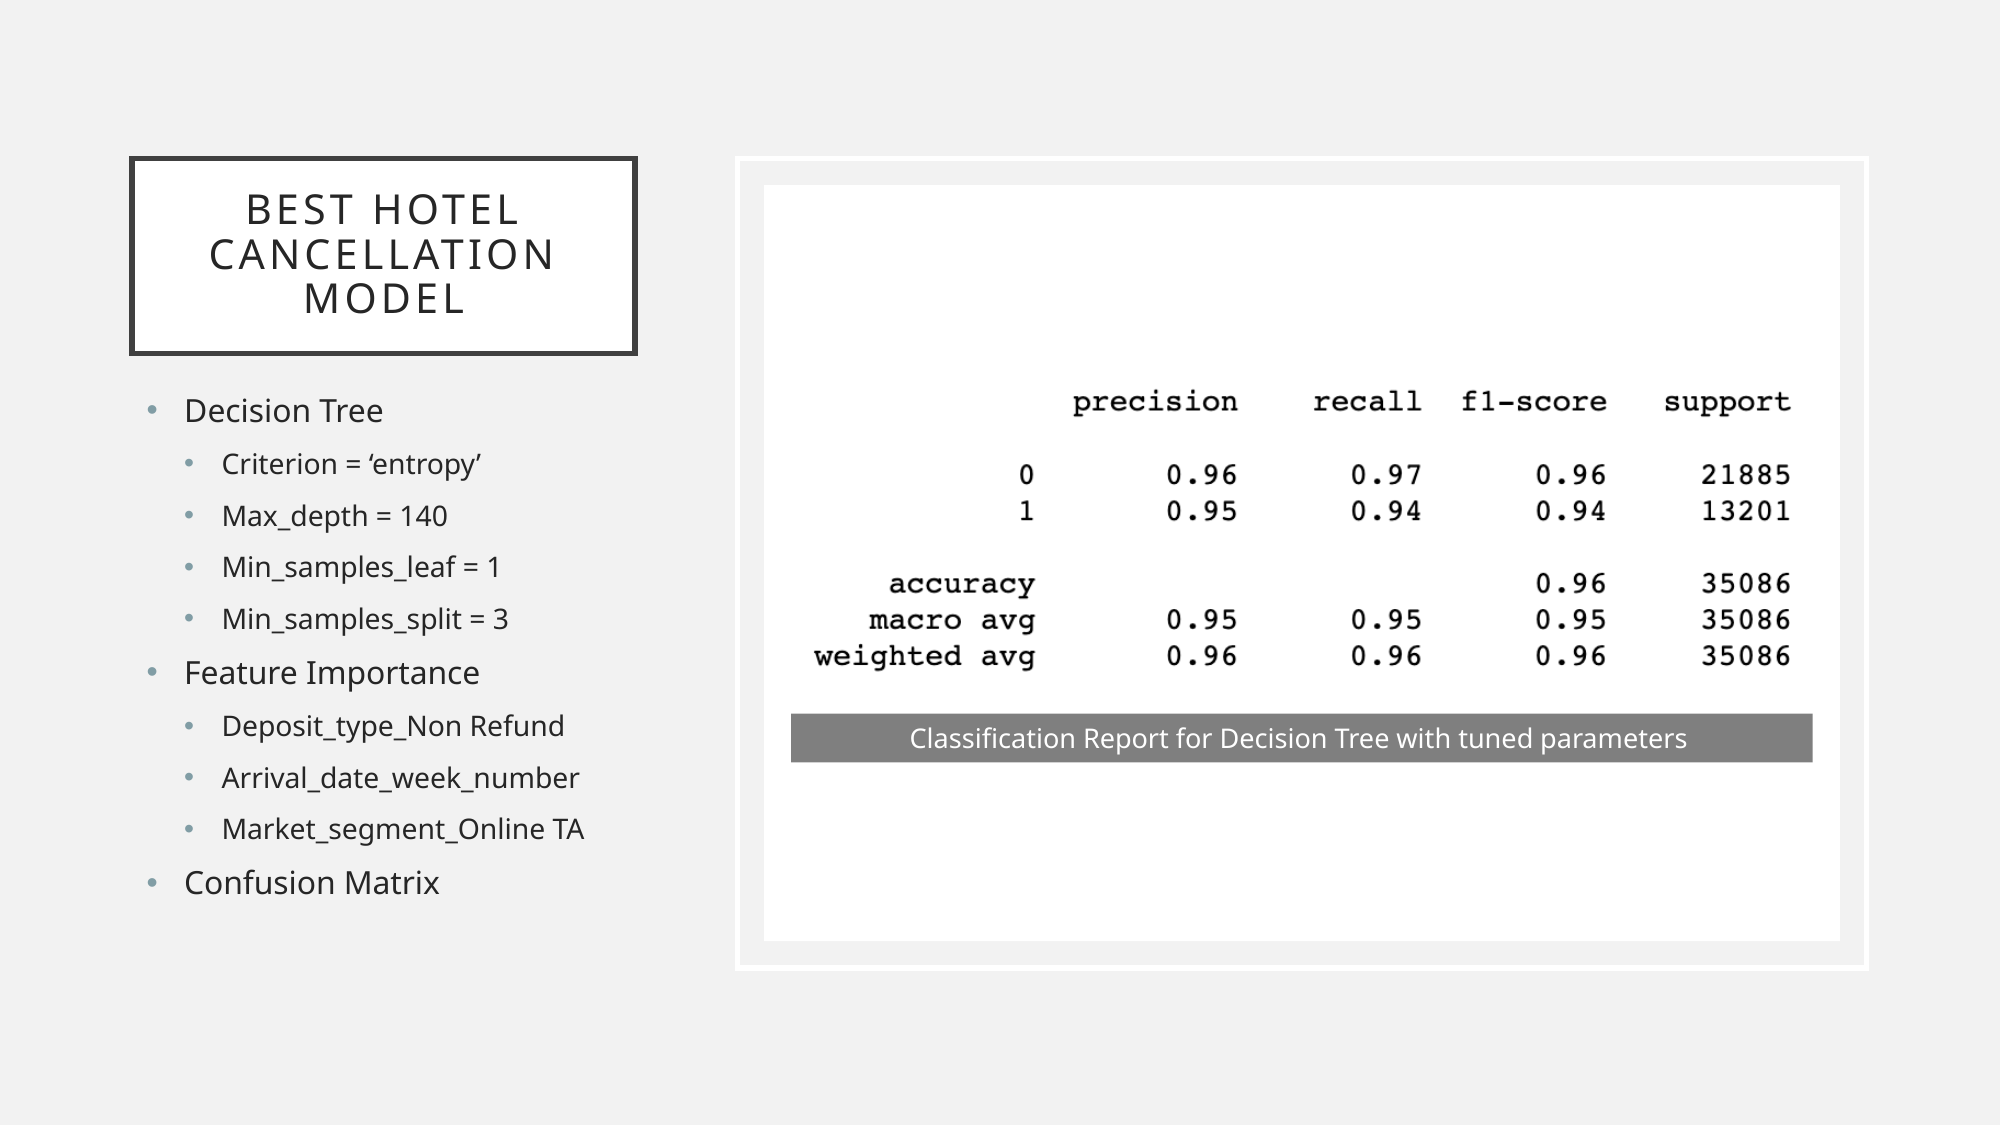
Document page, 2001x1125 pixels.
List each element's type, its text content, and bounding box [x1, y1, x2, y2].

picture [791, 382, 1813, 687]
text_box [763, 184, 1841, 942]
title Best Hotel Cancellation Model [129, 156, 638, 356]
text_box Classification Report for Decision Tree with tuned parameters [791, 713, 1813, 763]
text_box [736, 157, 1868, 969]
